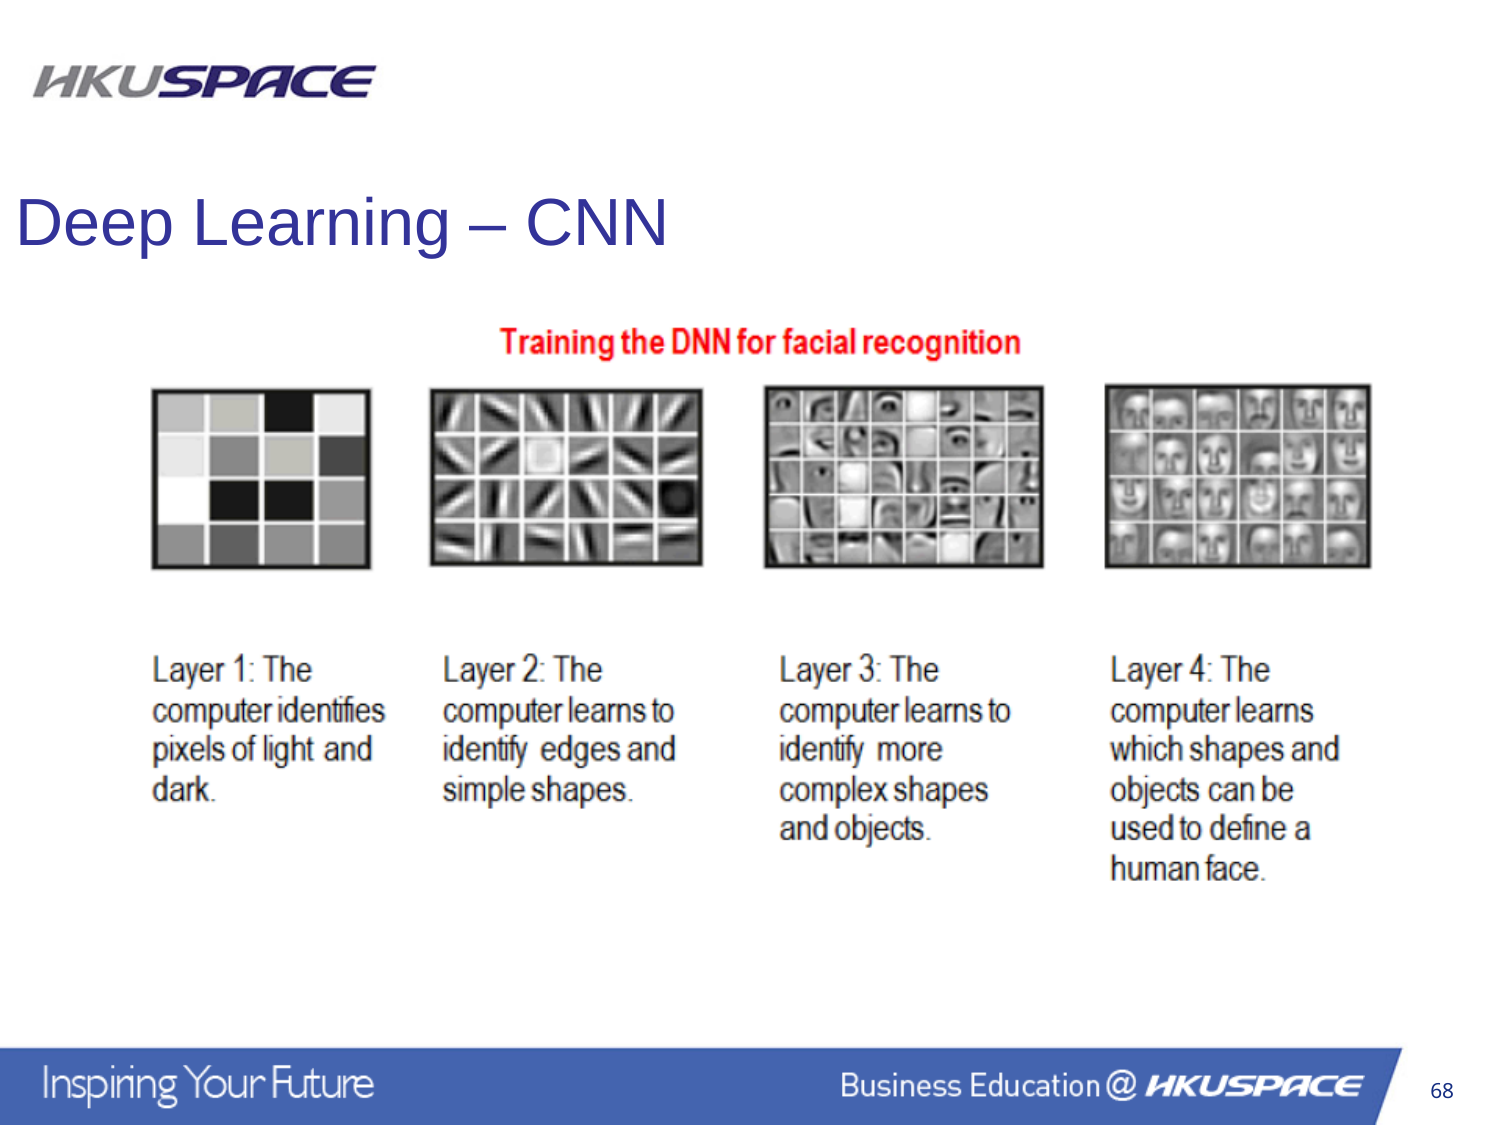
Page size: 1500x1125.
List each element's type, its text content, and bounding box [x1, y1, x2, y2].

title Deep Learning – CNN [0, 101, 1325, 266]
slide_number 68 [1415, 1070, 1499, 1125]
text_box [64, 278, 1483, 657]
picture [0, 0, 1500, 1125]
